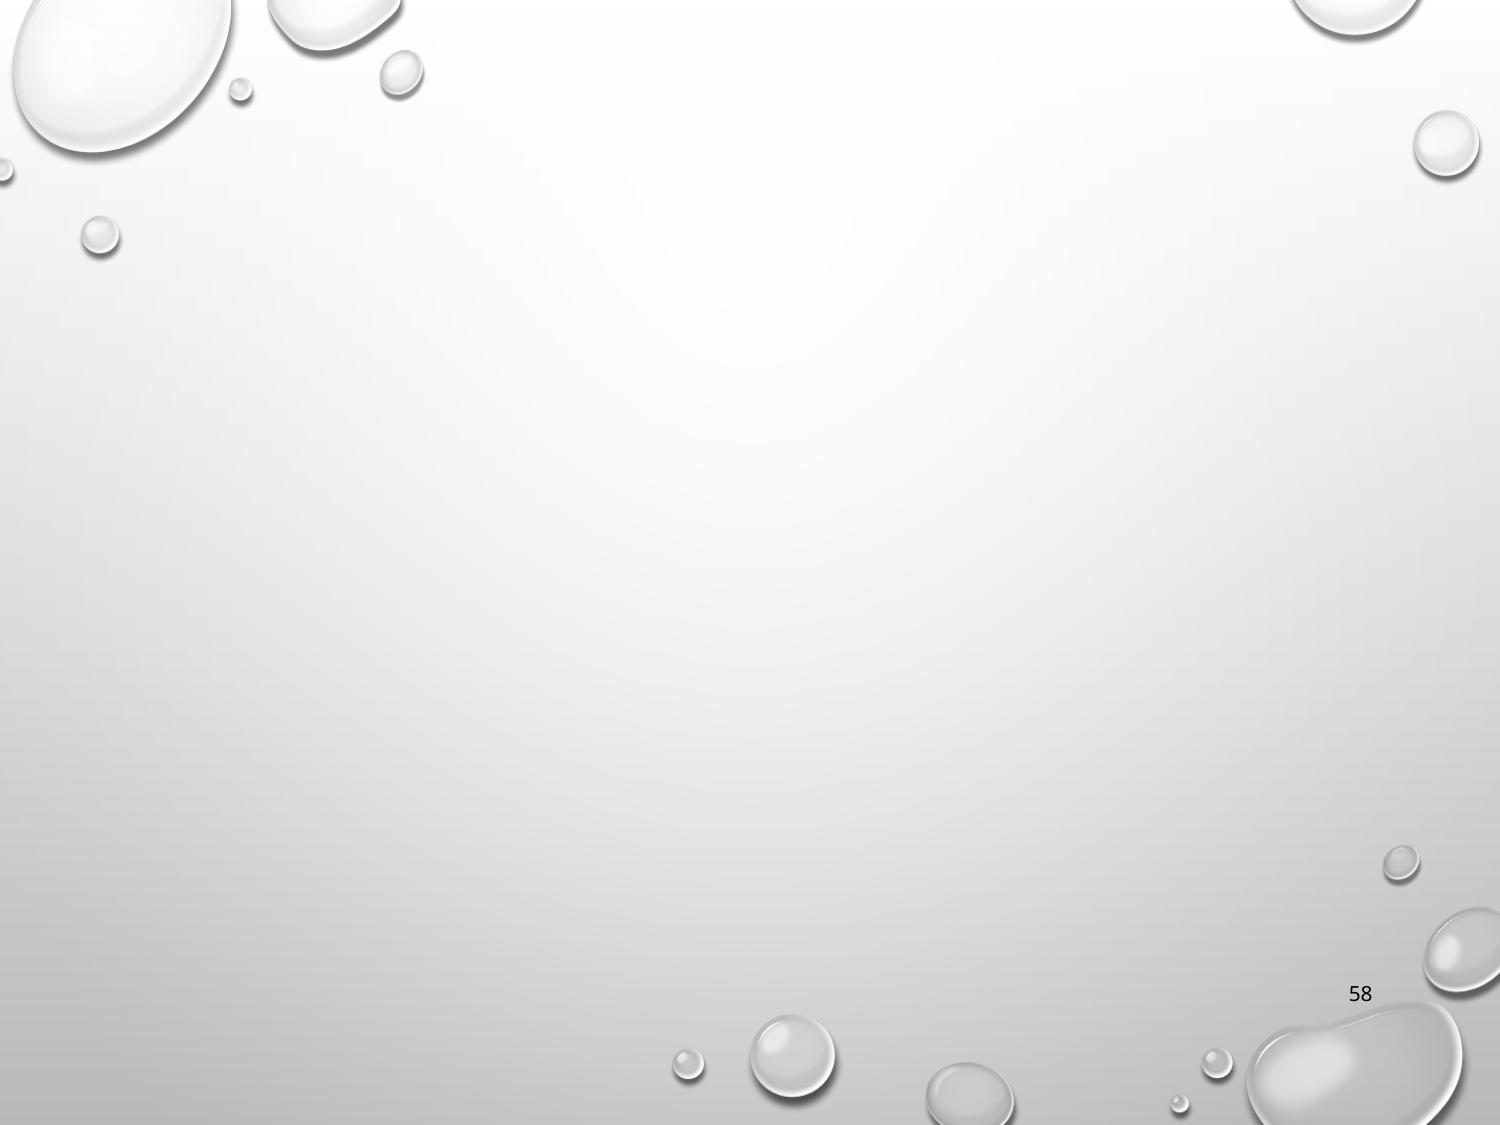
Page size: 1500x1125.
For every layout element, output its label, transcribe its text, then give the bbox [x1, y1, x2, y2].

picture [0, 0, 1500, 1125]
slide_number 58 [1293, 965, 1388, 1025]
